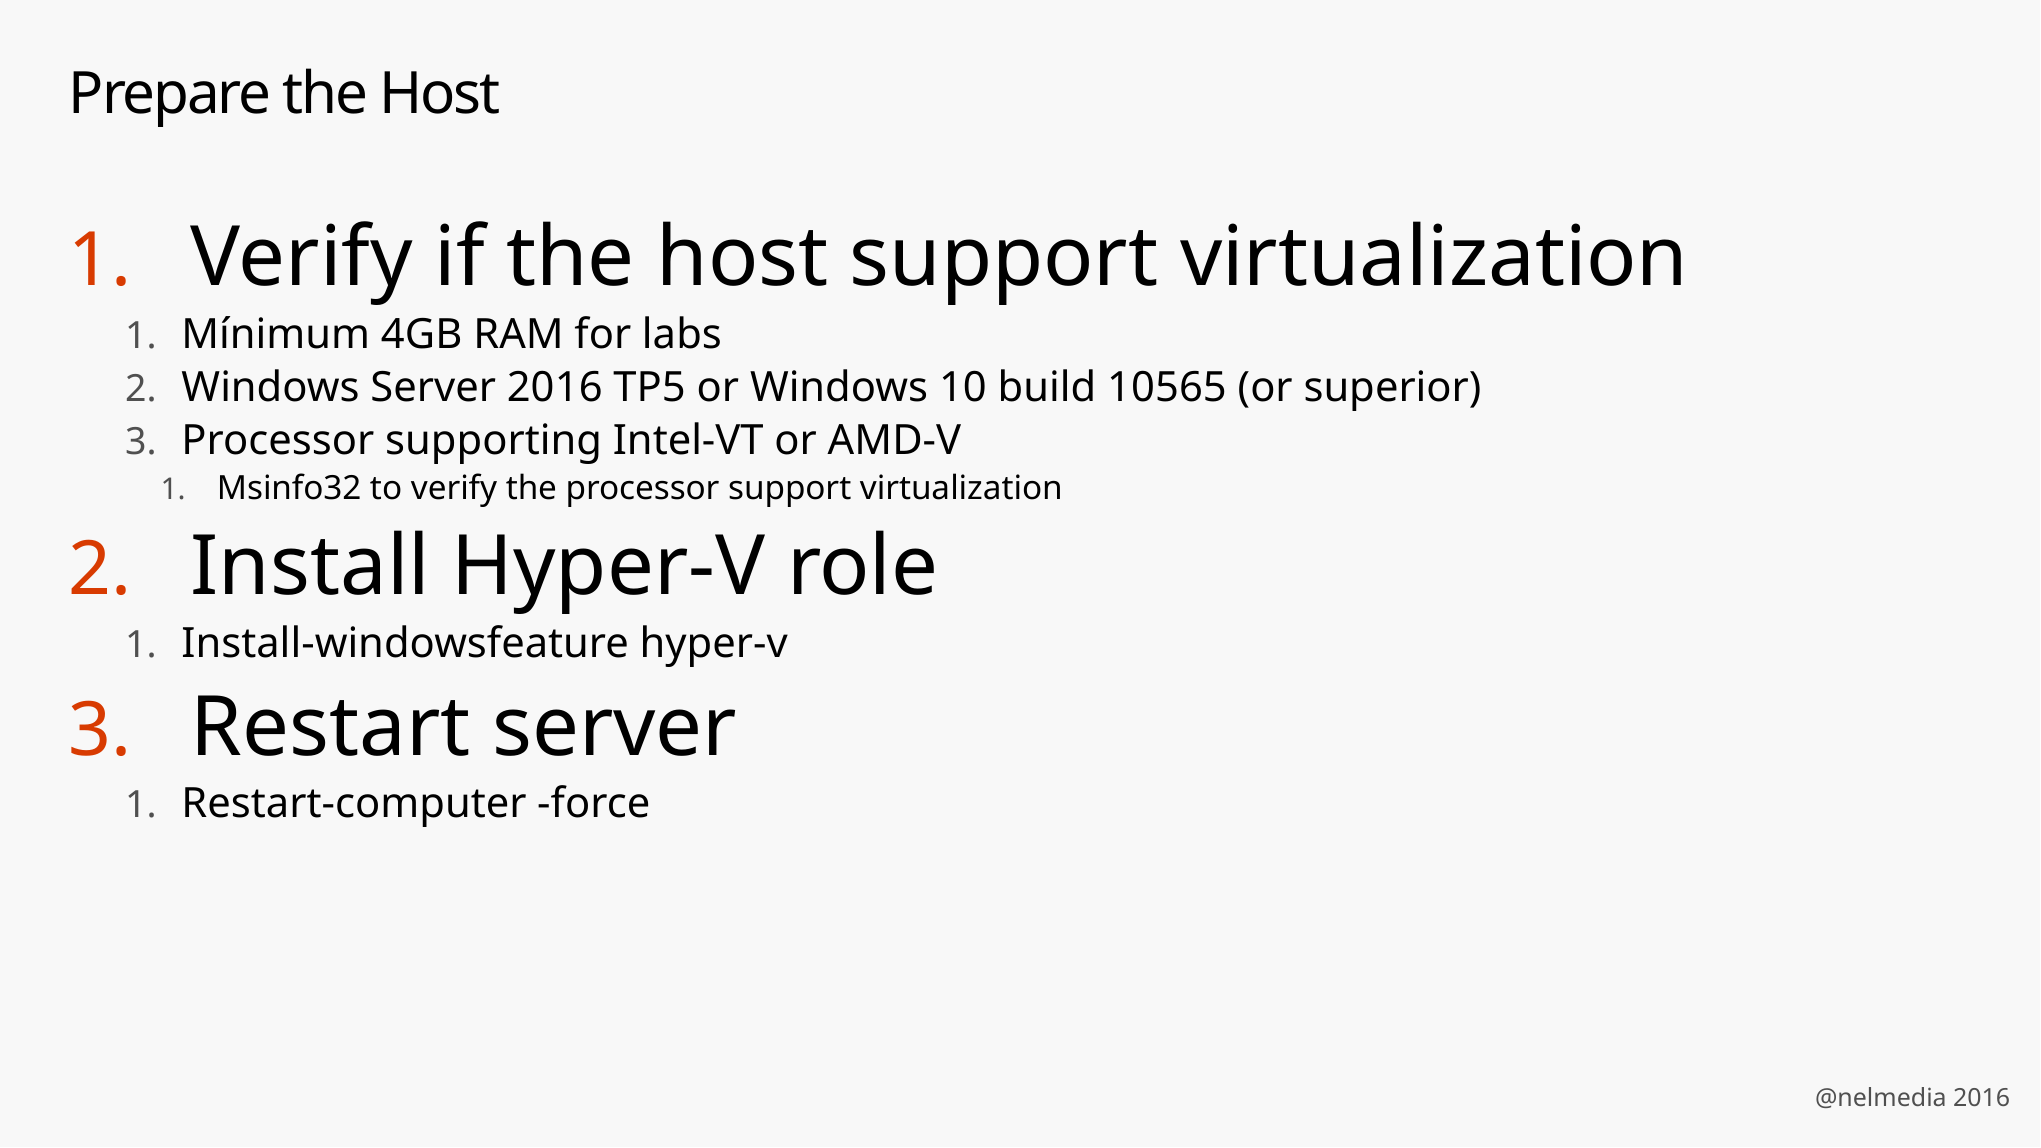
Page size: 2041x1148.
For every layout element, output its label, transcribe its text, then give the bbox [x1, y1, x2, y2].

title Prepare the Host [45, 48, 1996, 199]
list Verify if the host support virtualization Mínimum 4GB RAM for labs Windows Server 2016 TP5 or Windows 10 build 10565 (or superior) Processor supporting Intel-VT or AMD-V Msinfo32 to verify the processor support virtualization Install Hyper-V role Install-windowsfeature hyper-v Restart server Restart-computer -force [45, 199, 1996, 865]
